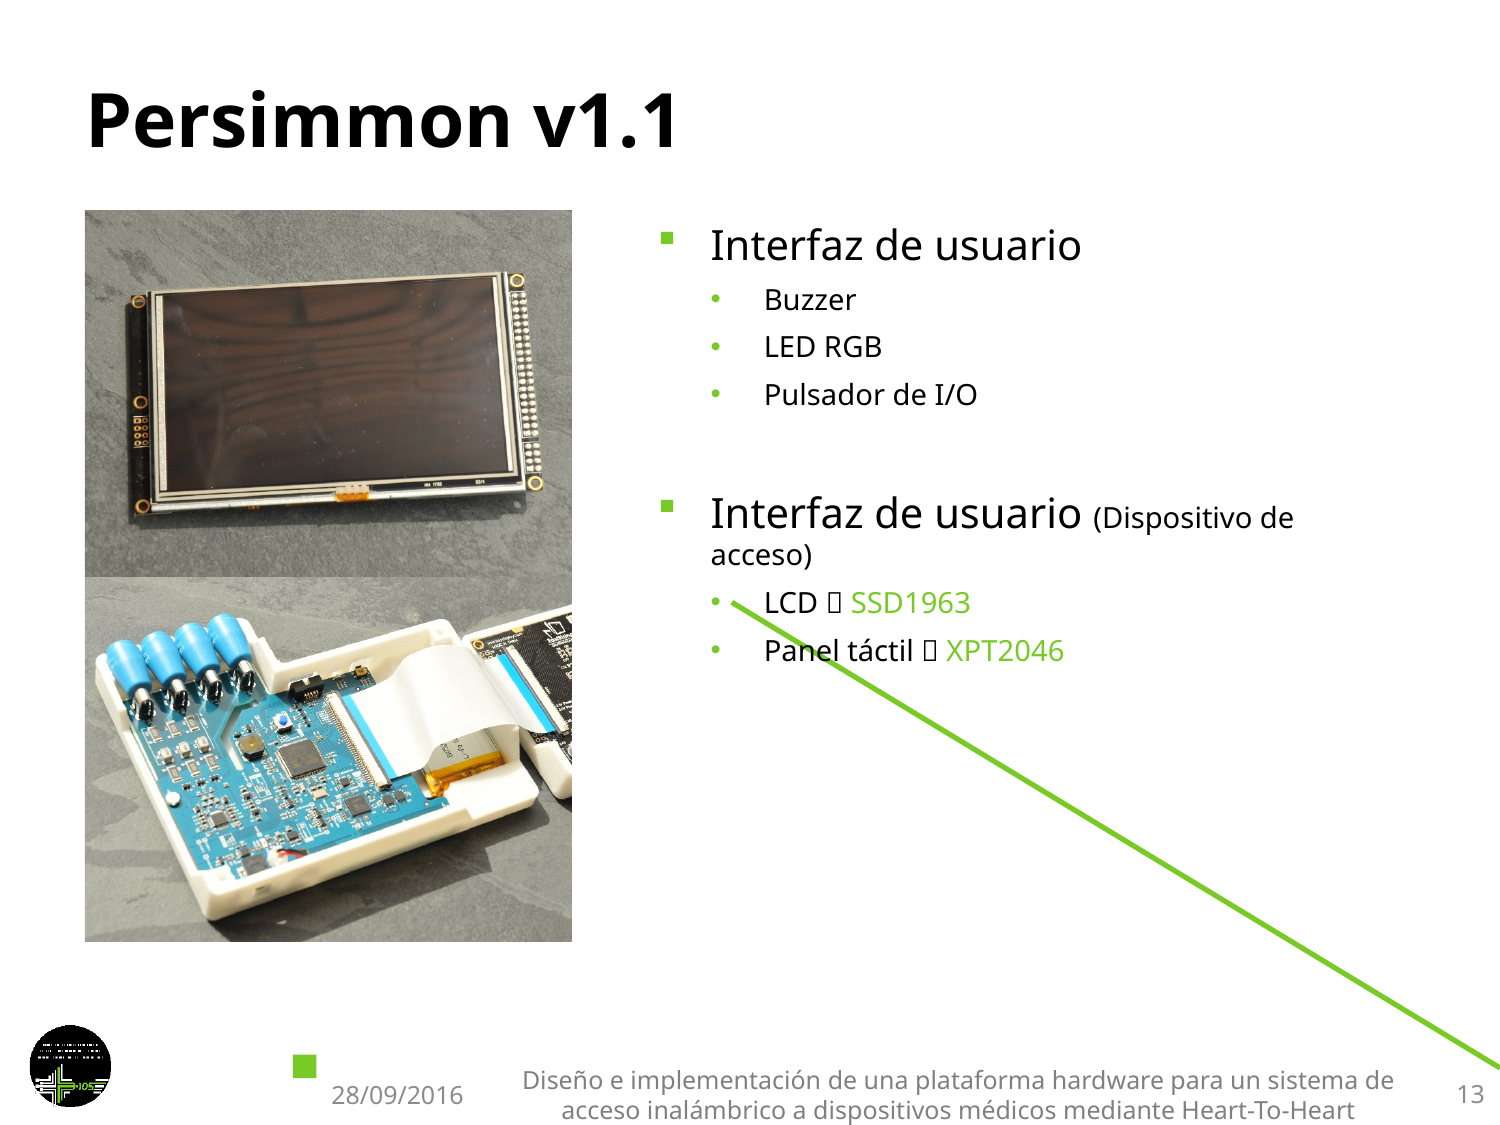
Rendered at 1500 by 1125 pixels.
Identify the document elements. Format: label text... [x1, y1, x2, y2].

footer Diseño e implementación de una plataforma hardware para un sistema de acceso inalámbrico a dispositivos médicos mediante Heart-To-Heart [500, 1065, 1418, 1125]
list Interfaz de usuario Buzzer LED RGB Pulsador de I/O Interfaz de usuario (Dispositivo de acceso) LCD  SSD1963 Panel táctil  XPT2046 [642, 210, 1418, 942]
slide_number 13 [1422, 1065, 1500, 1125]
picture [29, 1025, 111, 1107]
picture [84, 210, 573, 942]
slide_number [316, 1065, 500, 1125]
title Persimmon v1.1 [70, 23, 1421, 211]
